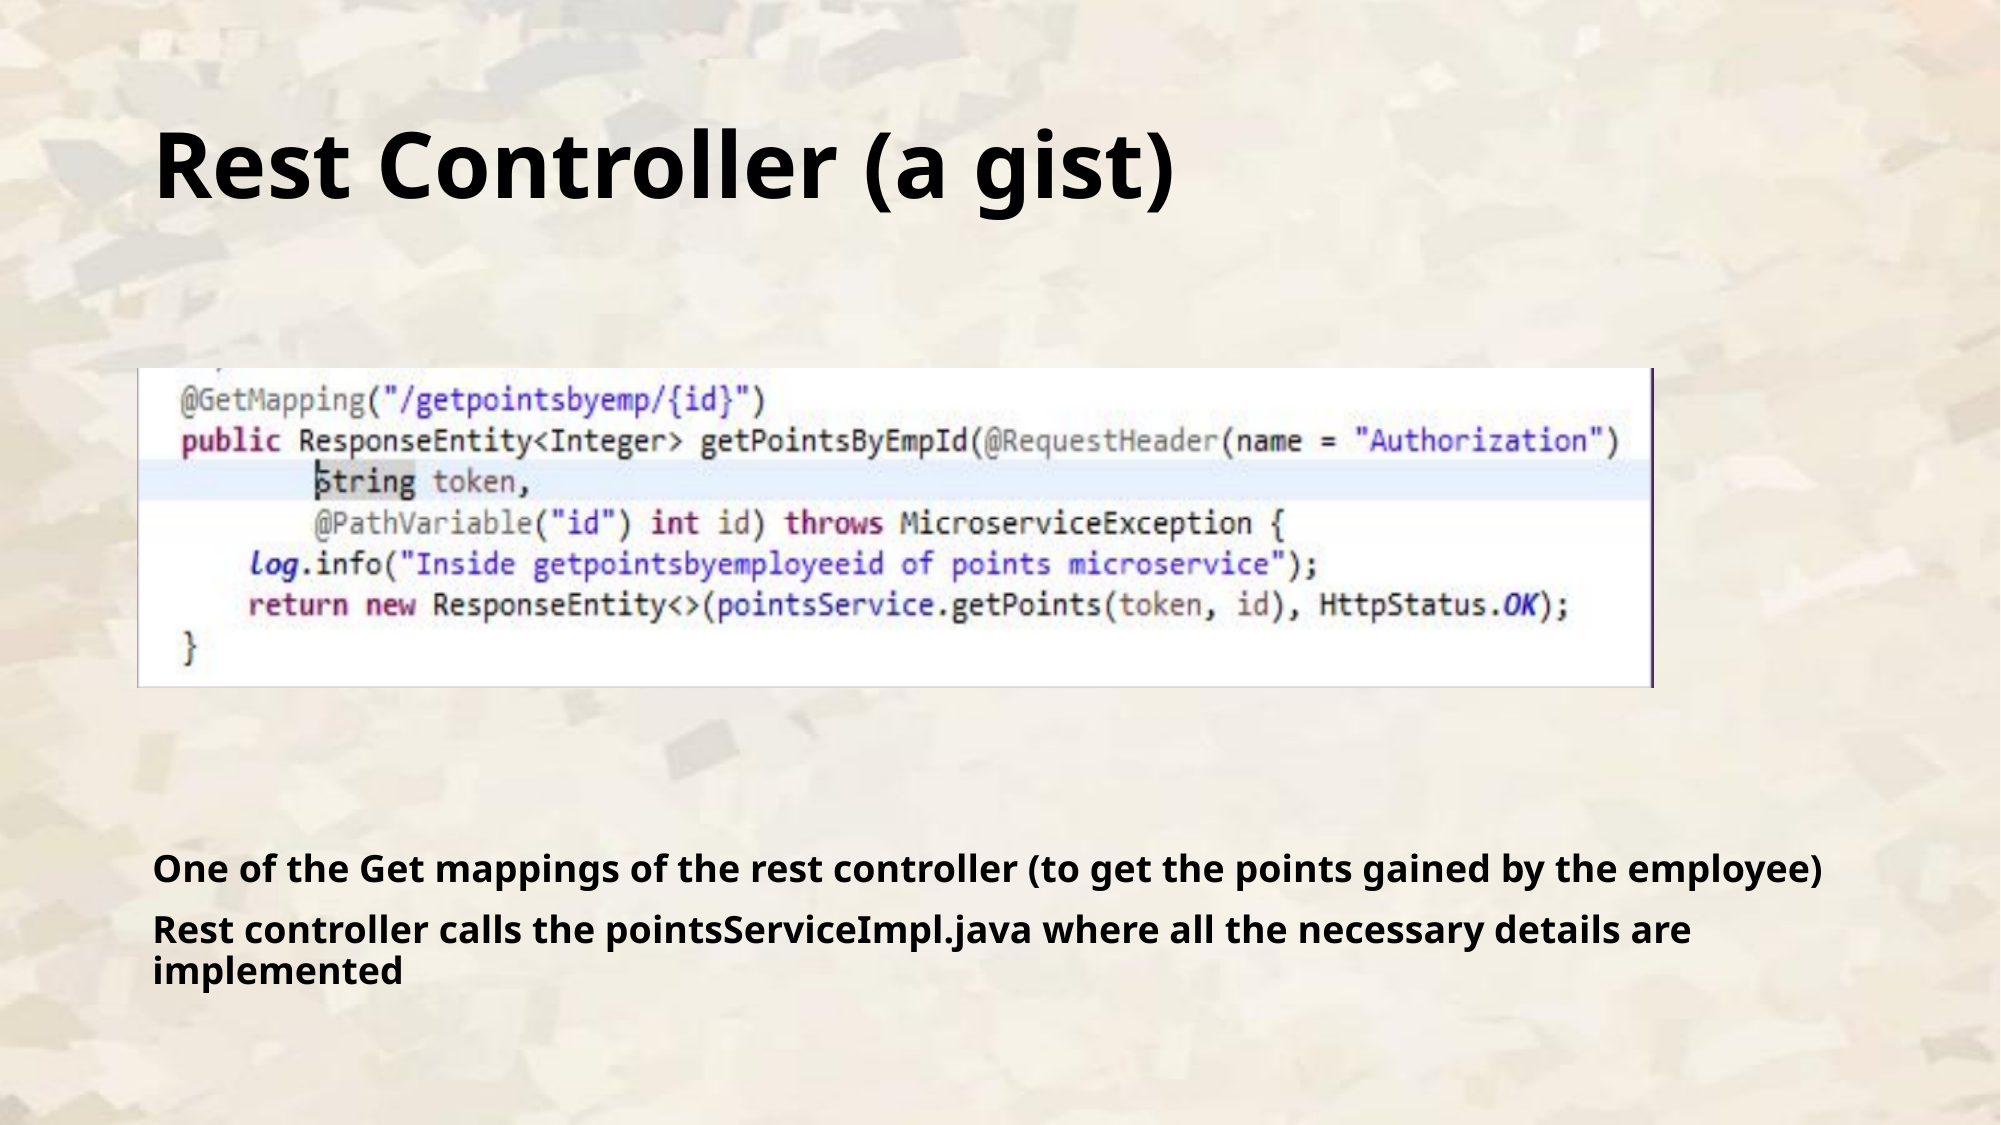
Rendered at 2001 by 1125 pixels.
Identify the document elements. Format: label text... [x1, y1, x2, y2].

picture [0, 0, 2001, 1125]
list One of the Get mappings of the rest controller (to get the points gained by the employee) Rest controller calls the pointsServiceImpl.java where all the necessary details are implemented [137, 842, 1863, 1014]
title Rest Controller (a gist) [137, 59, 1863, 278]
